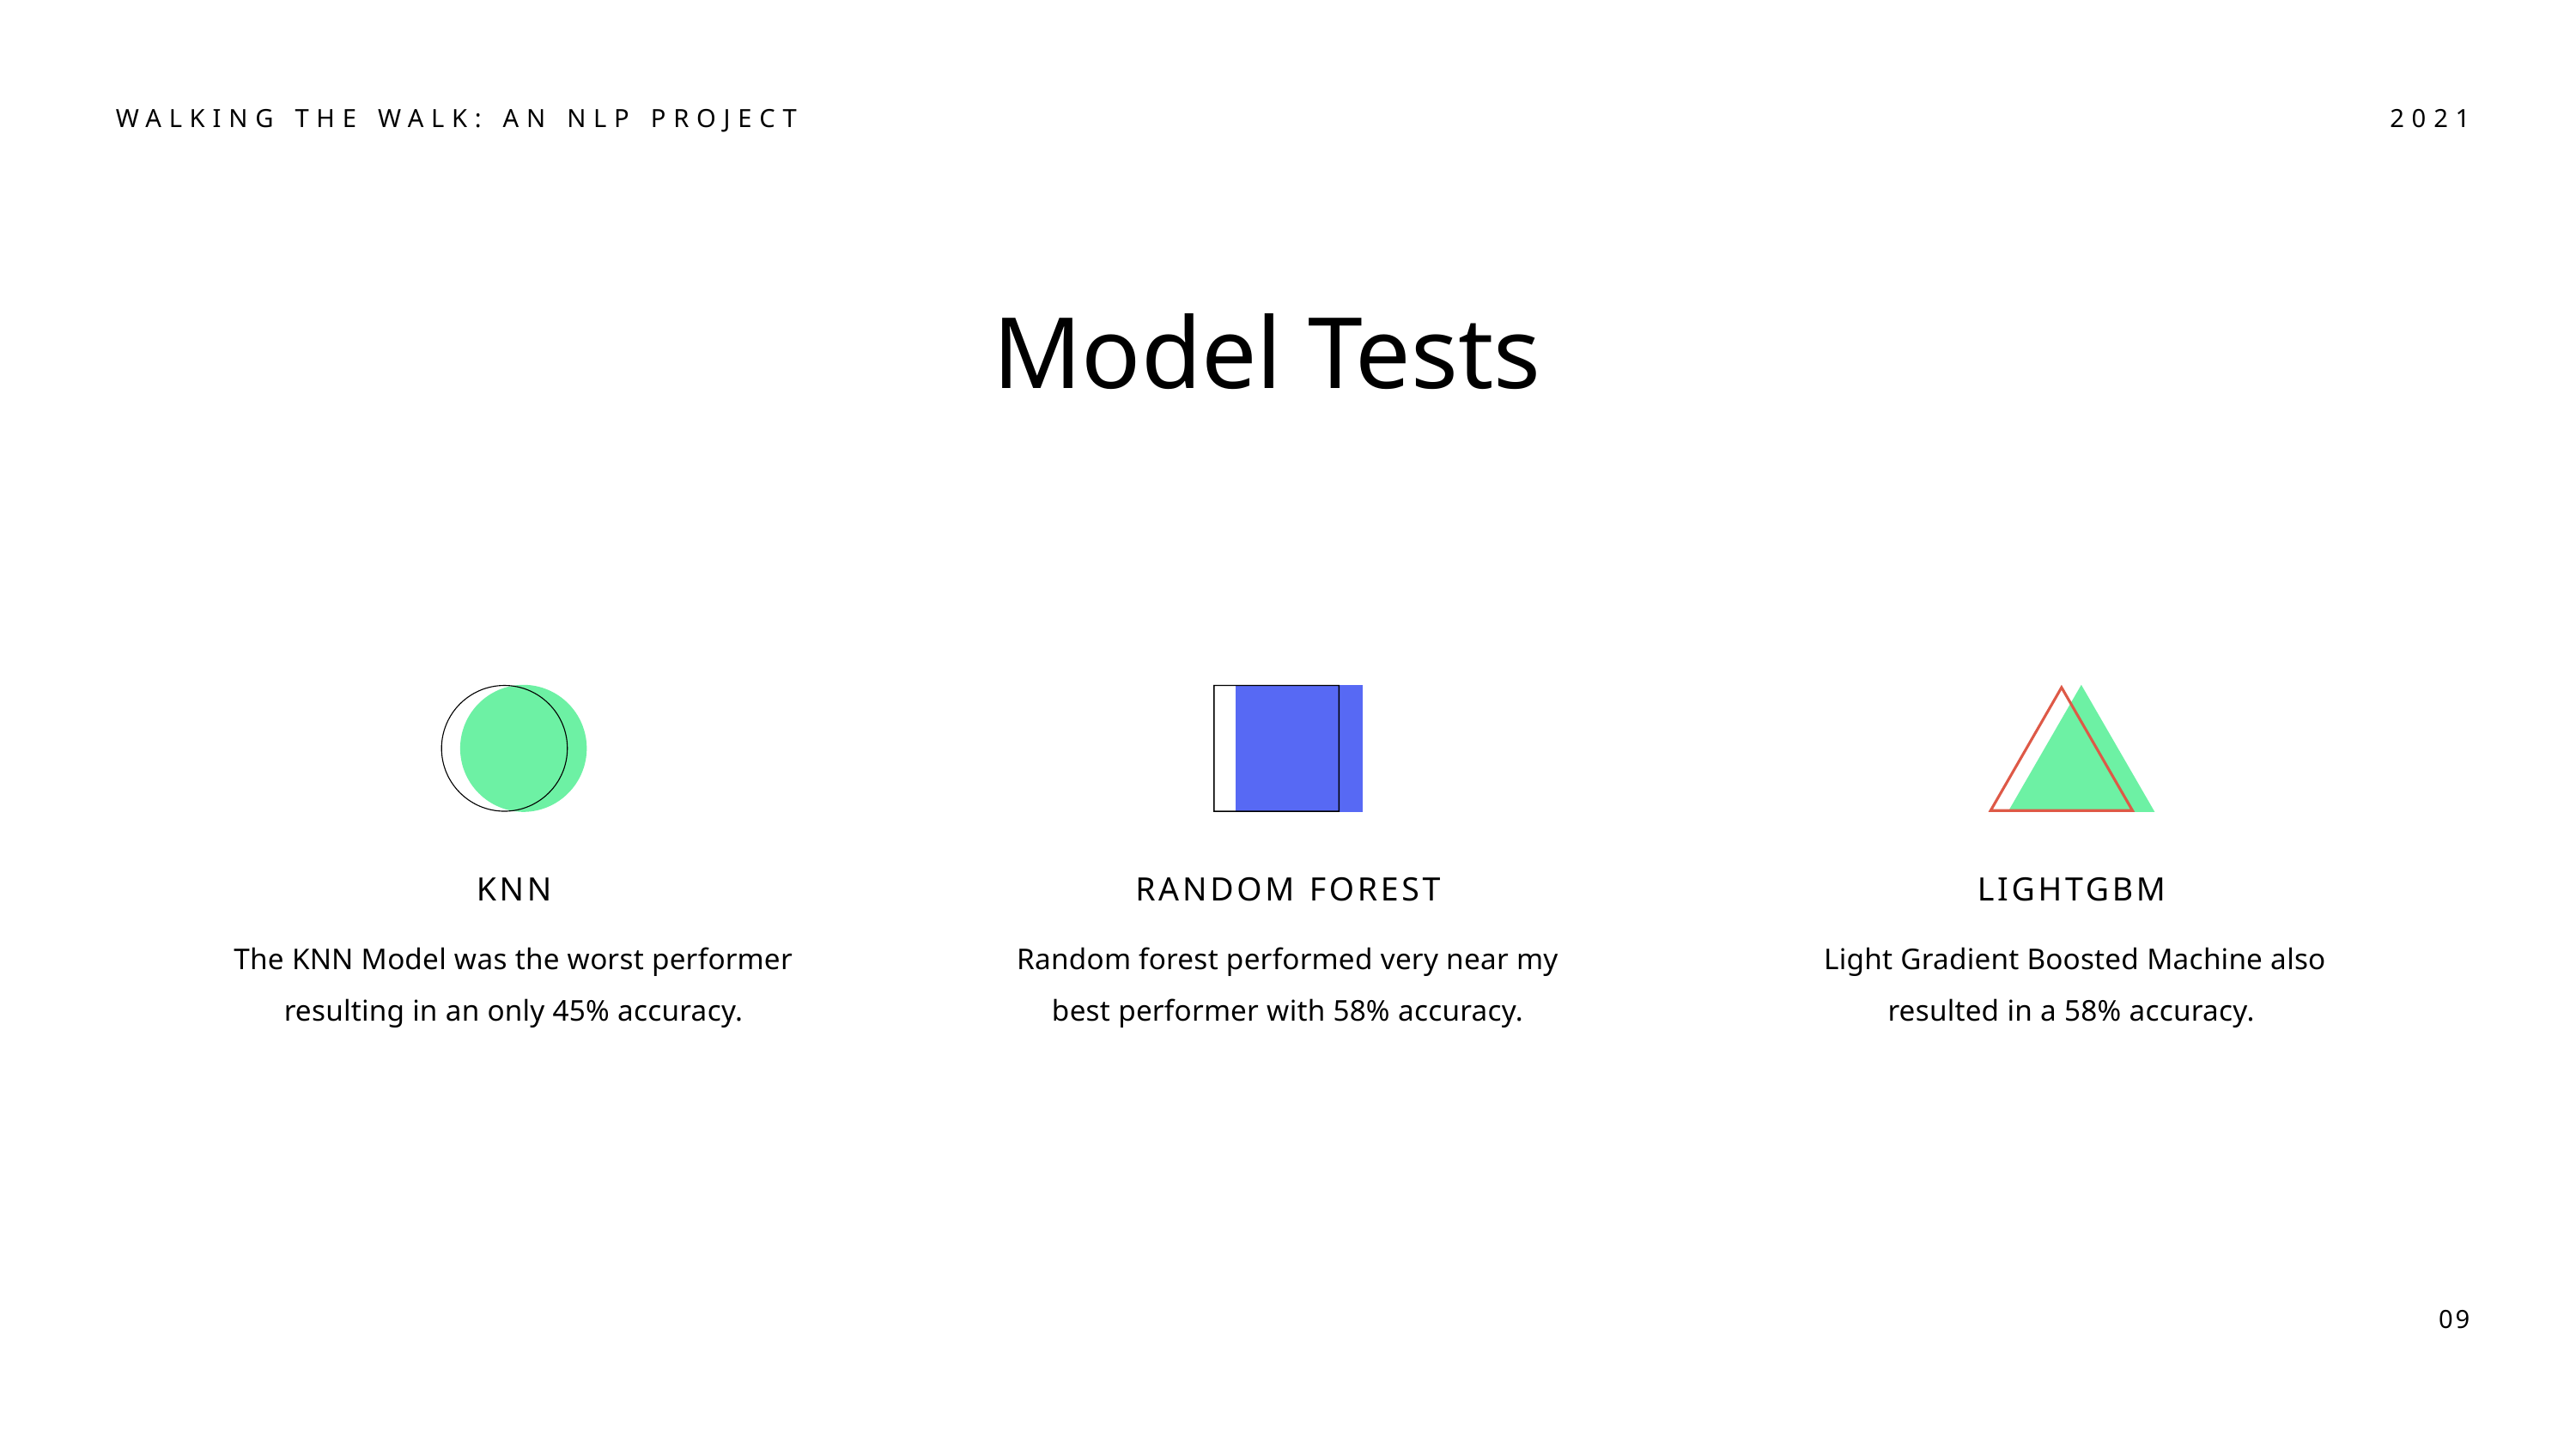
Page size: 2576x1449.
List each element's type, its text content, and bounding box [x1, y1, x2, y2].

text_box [440, 684, 587, 813]
text_box WALKING THE WALK: AN NLP PROJECT [115, 102, 913, 133]
text_box 2021 [1867, 102, 2470, 133]
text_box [1783, 864, 2360, 1016]
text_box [1988, 684, 2155, 813]
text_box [999, 864, 1577, 1016]
text_box 09 [2360, 1303, 2470, 1334]
text_box Model Tests [651, 289, 1883, 409]
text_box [225, 864, 803, 1016]
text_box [1212, 684, 1364, 813]
